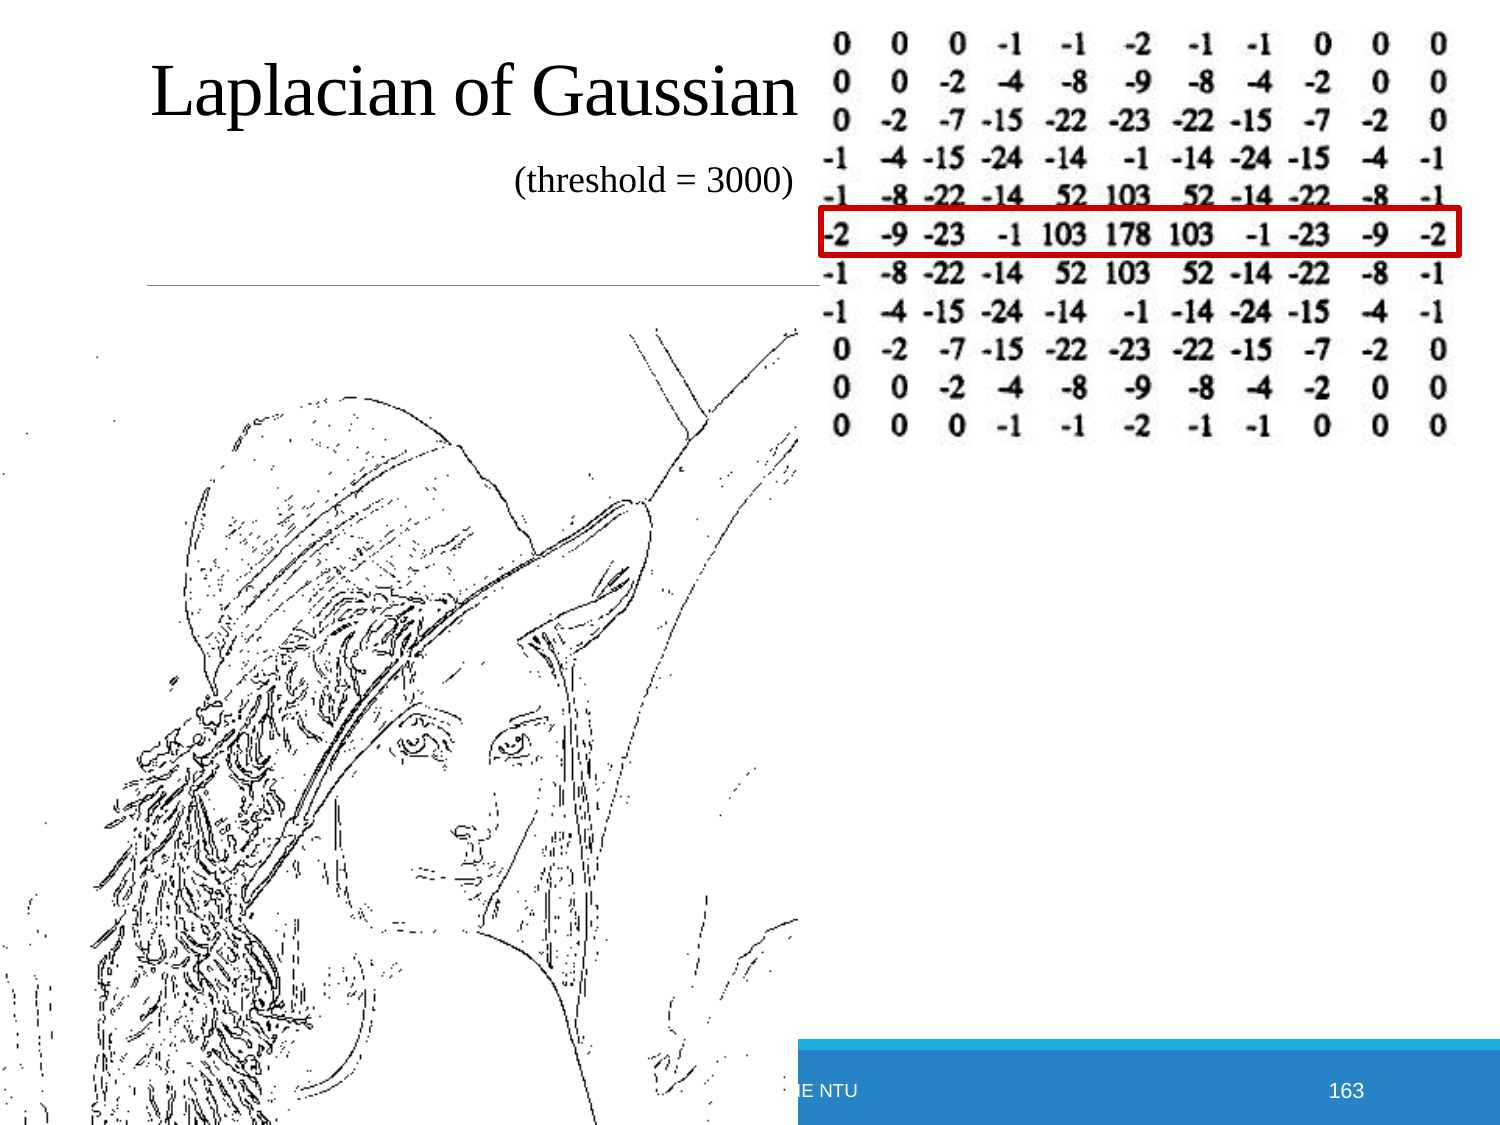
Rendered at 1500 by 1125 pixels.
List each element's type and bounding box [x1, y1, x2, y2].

title [135, 47, 820, 285]
picture [0, 327, 798, 1125]
footer [798, 1059, 1047, 1120]
text_box [499, 147, 809, 208]
picture [820, 30, 1460, 446]
slide_number [1218, 1059, 1380, 1120]
